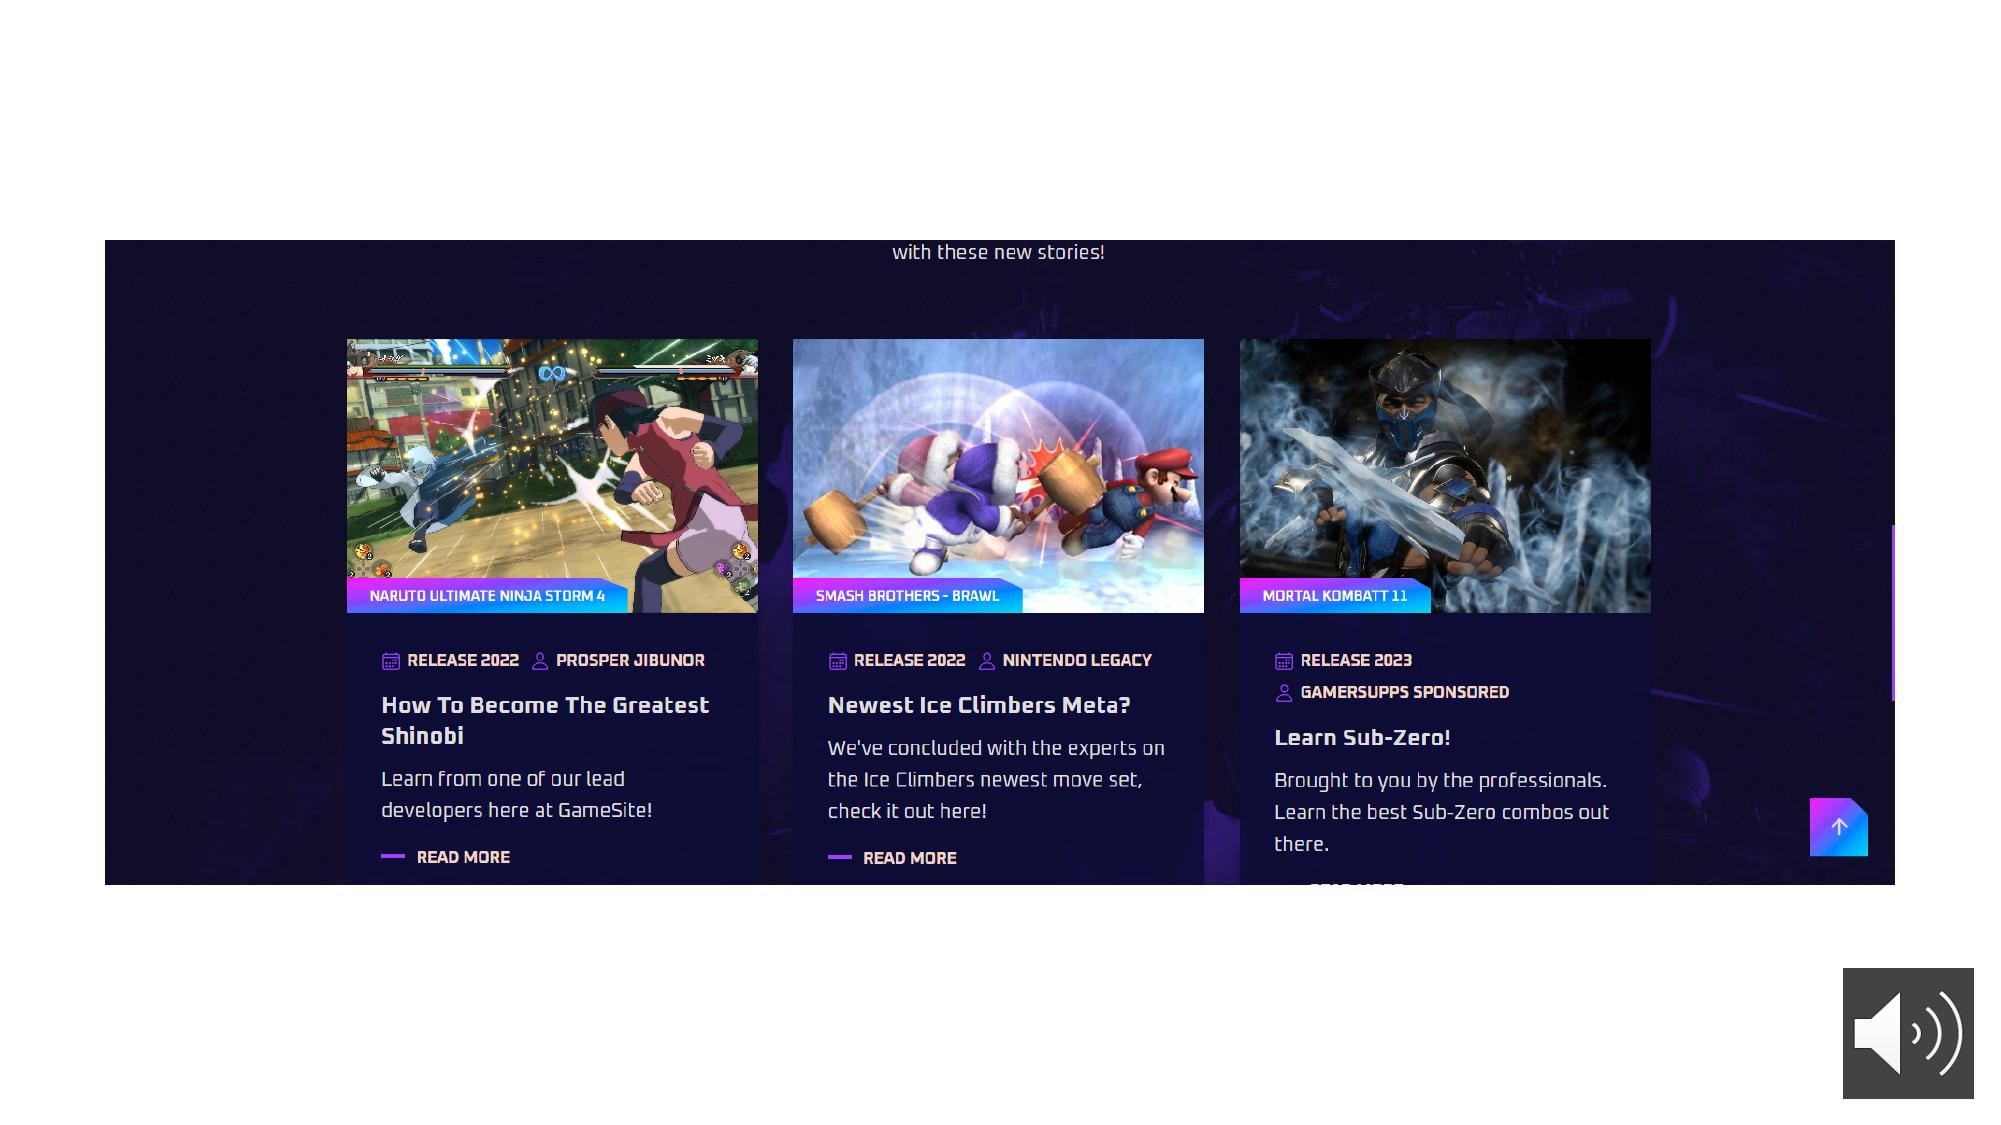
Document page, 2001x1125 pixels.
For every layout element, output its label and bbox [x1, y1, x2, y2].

picture [1841, 966, 1975, 1100]
list [105, 240, 1895, 885]
